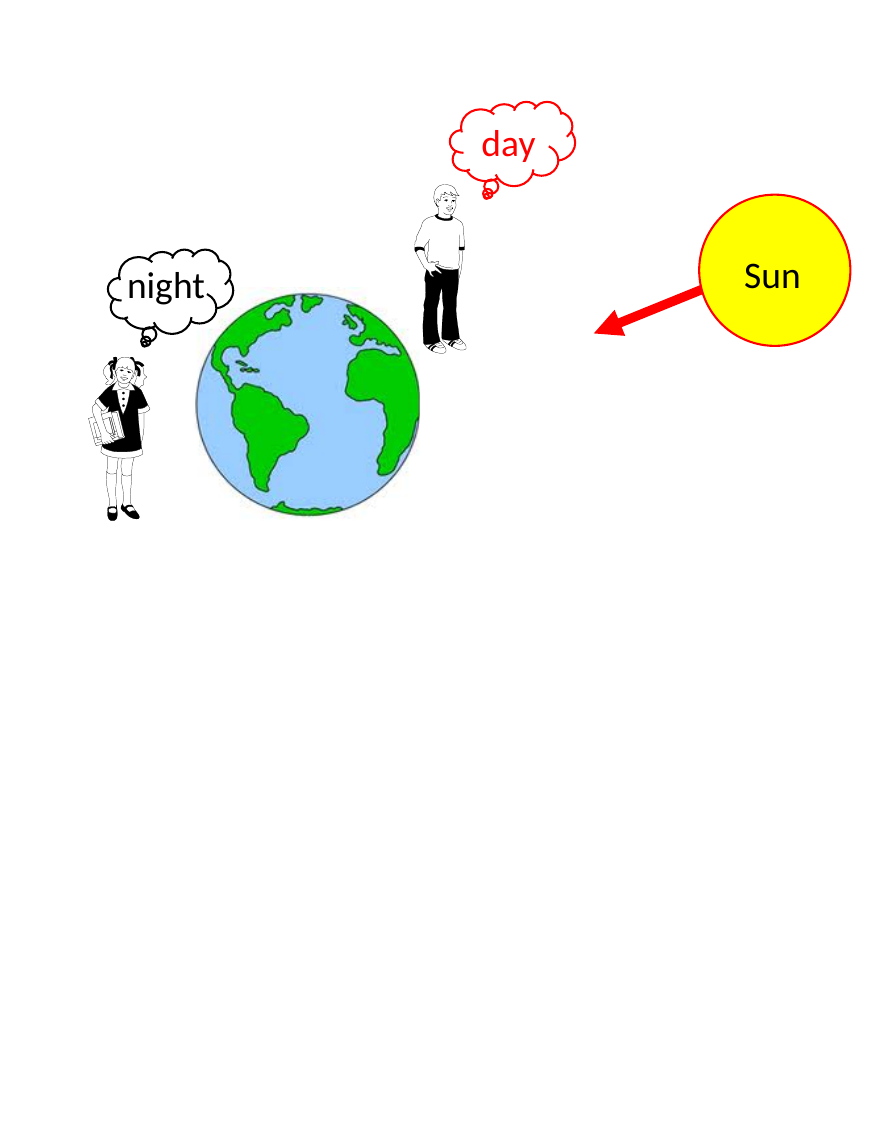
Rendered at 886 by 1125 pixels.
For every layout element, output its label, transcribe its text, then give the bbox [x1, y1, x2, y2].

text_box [449, 101, 576, 186]
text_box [107, 249, 234, 334]
text_box [700, 193, 852, 347]
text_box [593, 252, 793, 334]
text_box Sun [729, 244, 816, 304]
picture [193, 183, 468, 524]
picture [87, 355, 152, 522]
